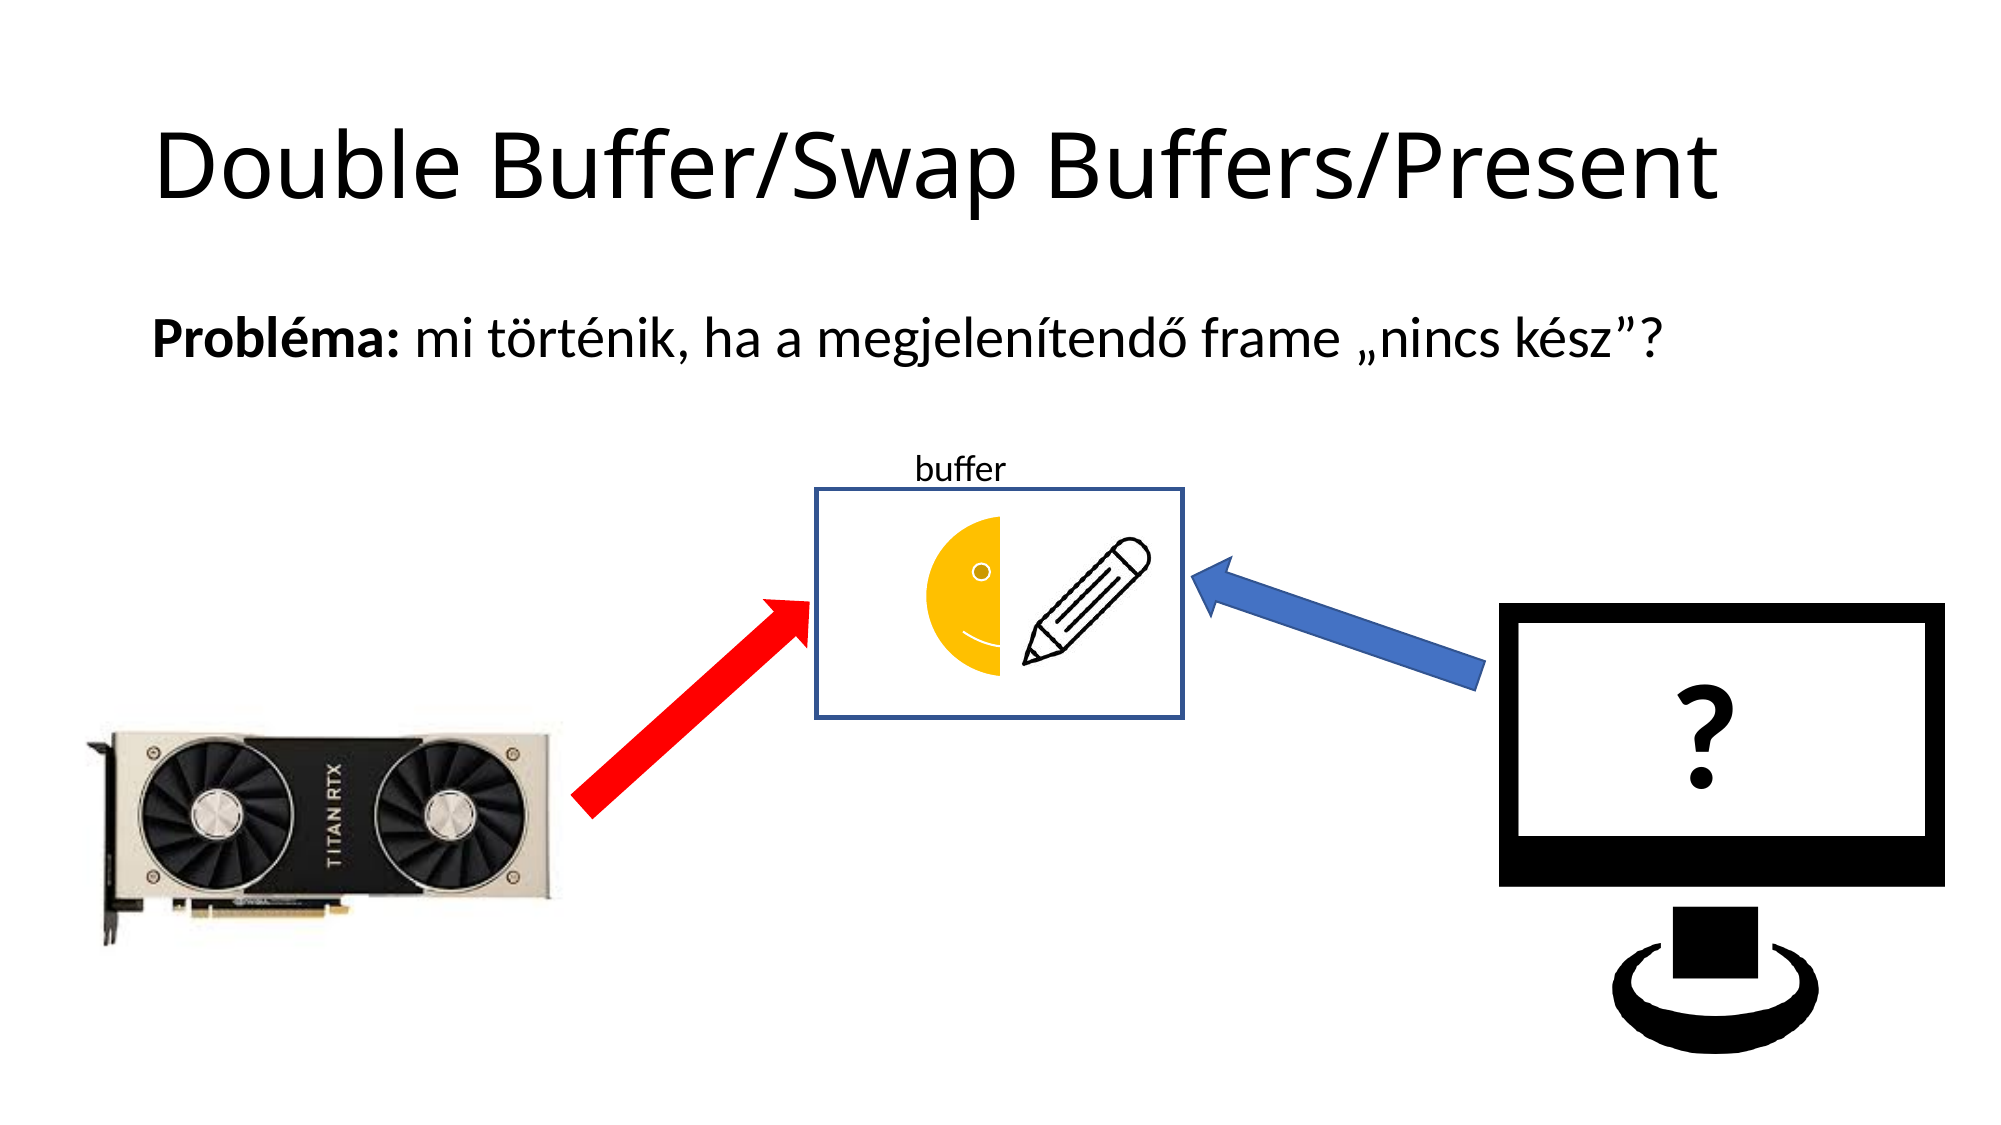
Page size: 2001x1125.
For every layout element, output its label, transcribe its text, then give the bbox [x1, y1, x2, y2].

text_box [815, 488, 1184, 719]
title Double Buffer/Swap Buffers/Present [137, 59, 1863, 278]
text_box [608, 599, 810, 806]
picture [26, 677, 608, 980]
text_box buffer [899, 436, 1350, 497]
picture [1496, 603, 1947, 1054]
picture [1000, 515, 1172, 688]
text_box [924, 514, 1021, 679]
list Probléma: mi történik, ha a megjelenítendő frame „nincs kész”? [137, 299, 1863, 1014]
text_box [1190, 555, 1487, 692]
